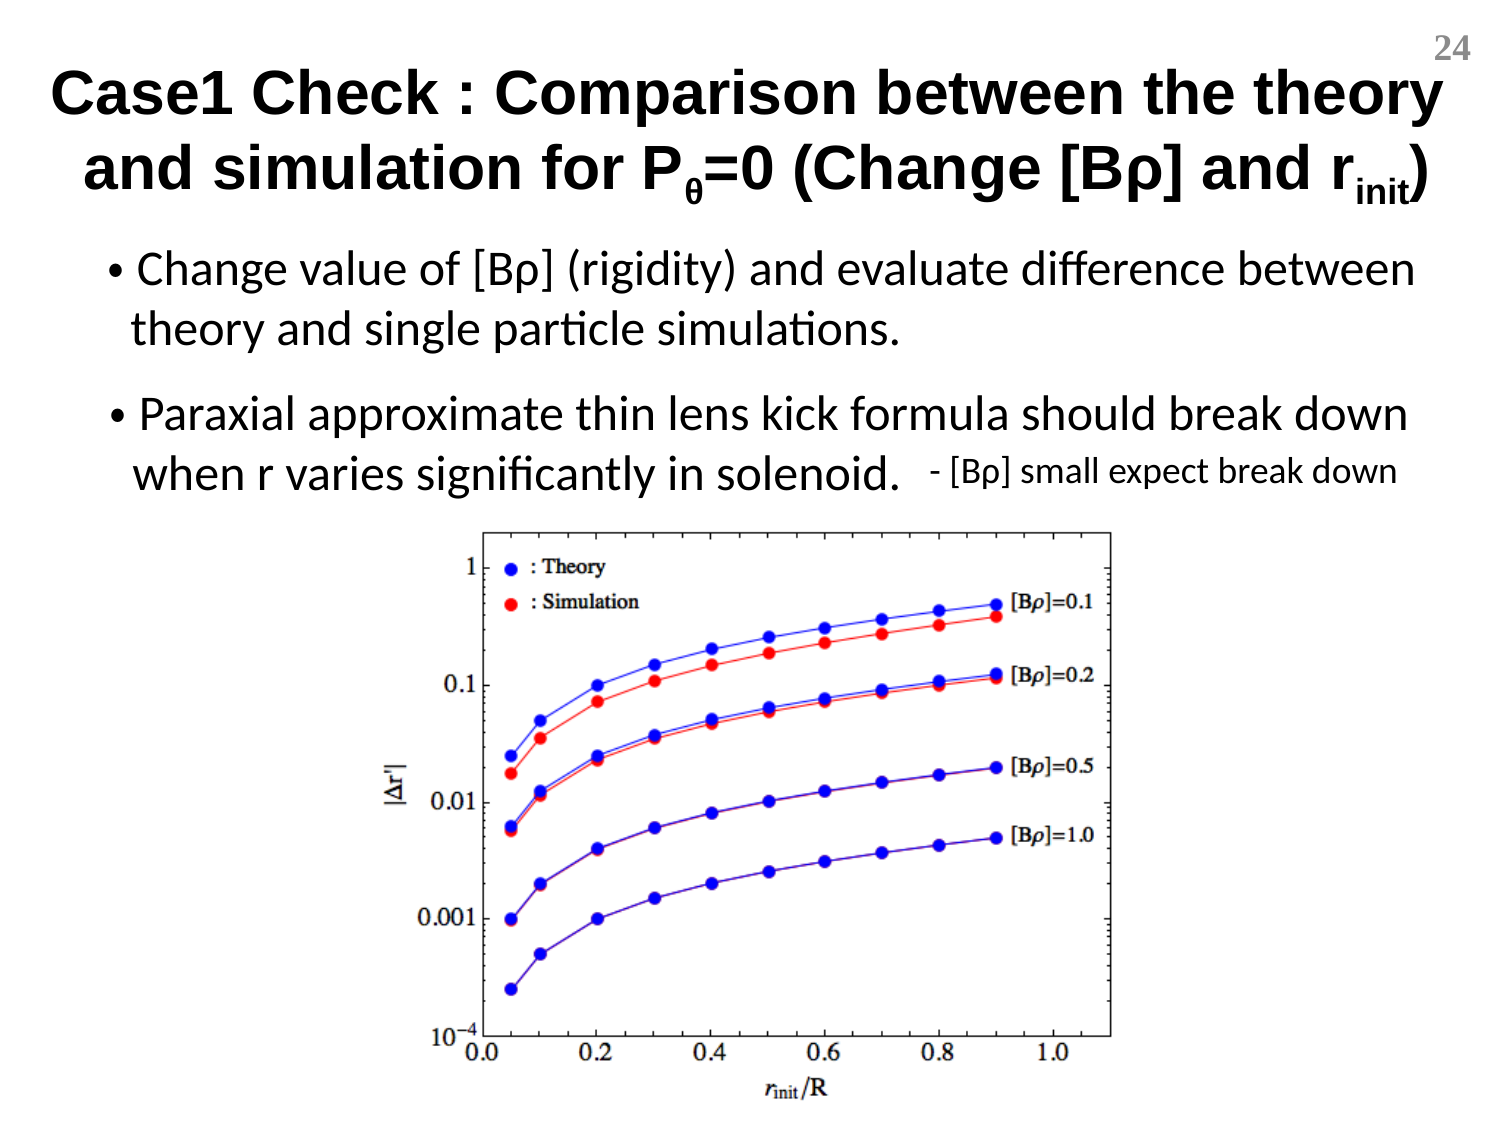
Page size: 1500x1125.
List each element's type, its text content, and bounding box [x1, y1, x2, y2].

picture [383, 525, 1116, 1112]
slide_number 24 [1136, 15, 1487, 75]
text_box ・Paraxial approximate thin lens kick formula should break down when r varies significantly in solenoid. [95, 373, 1425, 509]
text_box - [Bρ] small expect break down [914, 438, 1414, 499]
text_box ・Change value of [Bρ] (rigidity) and evaluate difference between theory and single particle simulations. [93, 227, 1432, 363]
text_box Case1 Check : Comparison between the theory and simulation for Pθ=0 (Change [Bρ] and rinit) [35, 44, 1462, 220]
